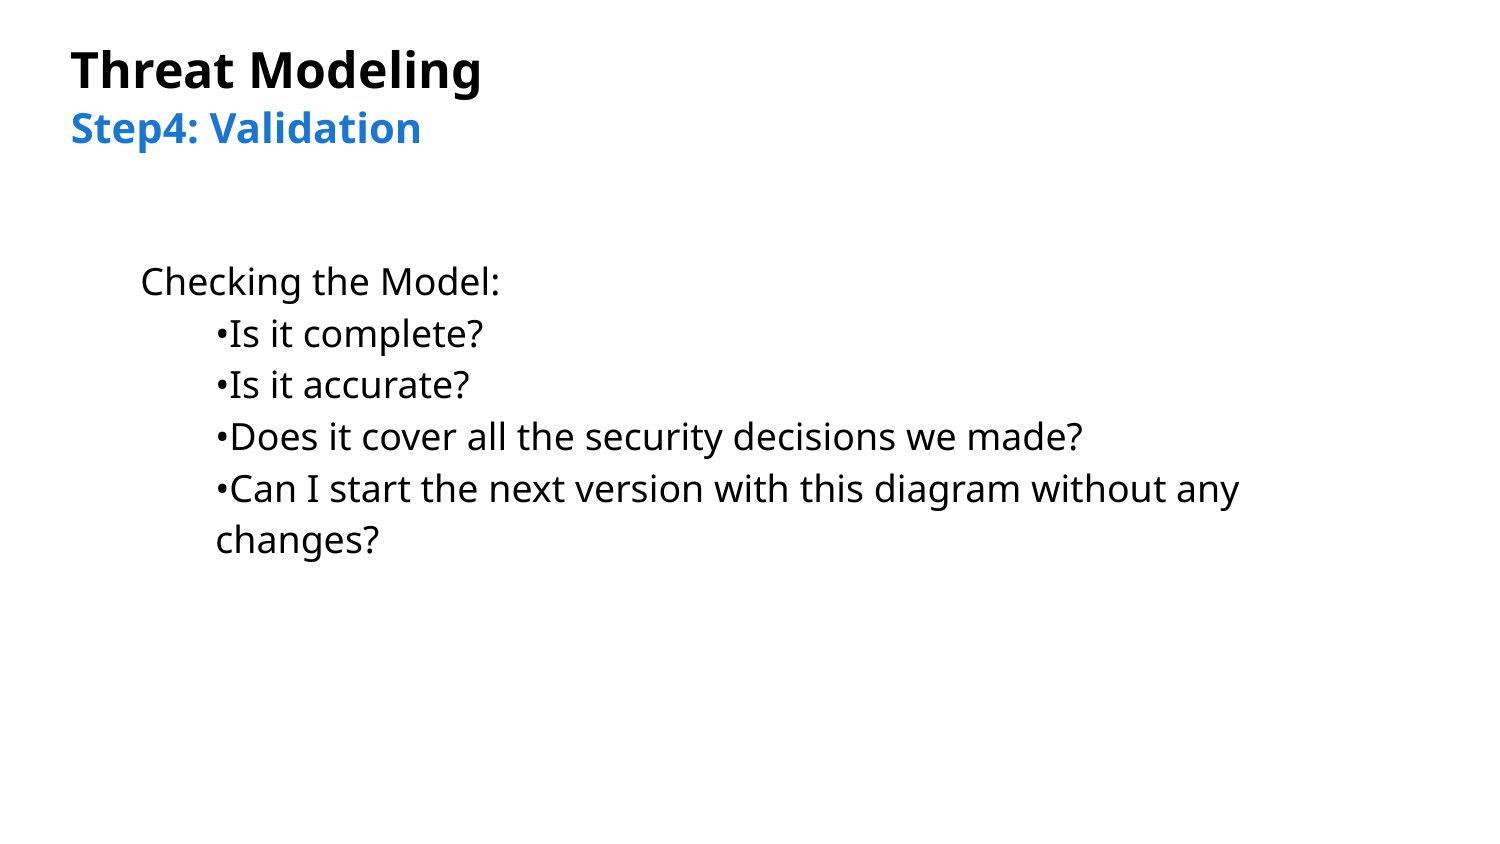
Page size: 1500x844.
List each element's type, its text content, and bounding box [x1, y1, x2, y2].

text_box Checking the Model: •Is it complete? •Is it accurate? •Does it cover all the security decisions we made? •Can I start the next version with this diagram without any changes? [125, 236, 1420, 674]
text_box Threat Modeling Step4: Validation [70, 33, 854, 144]
